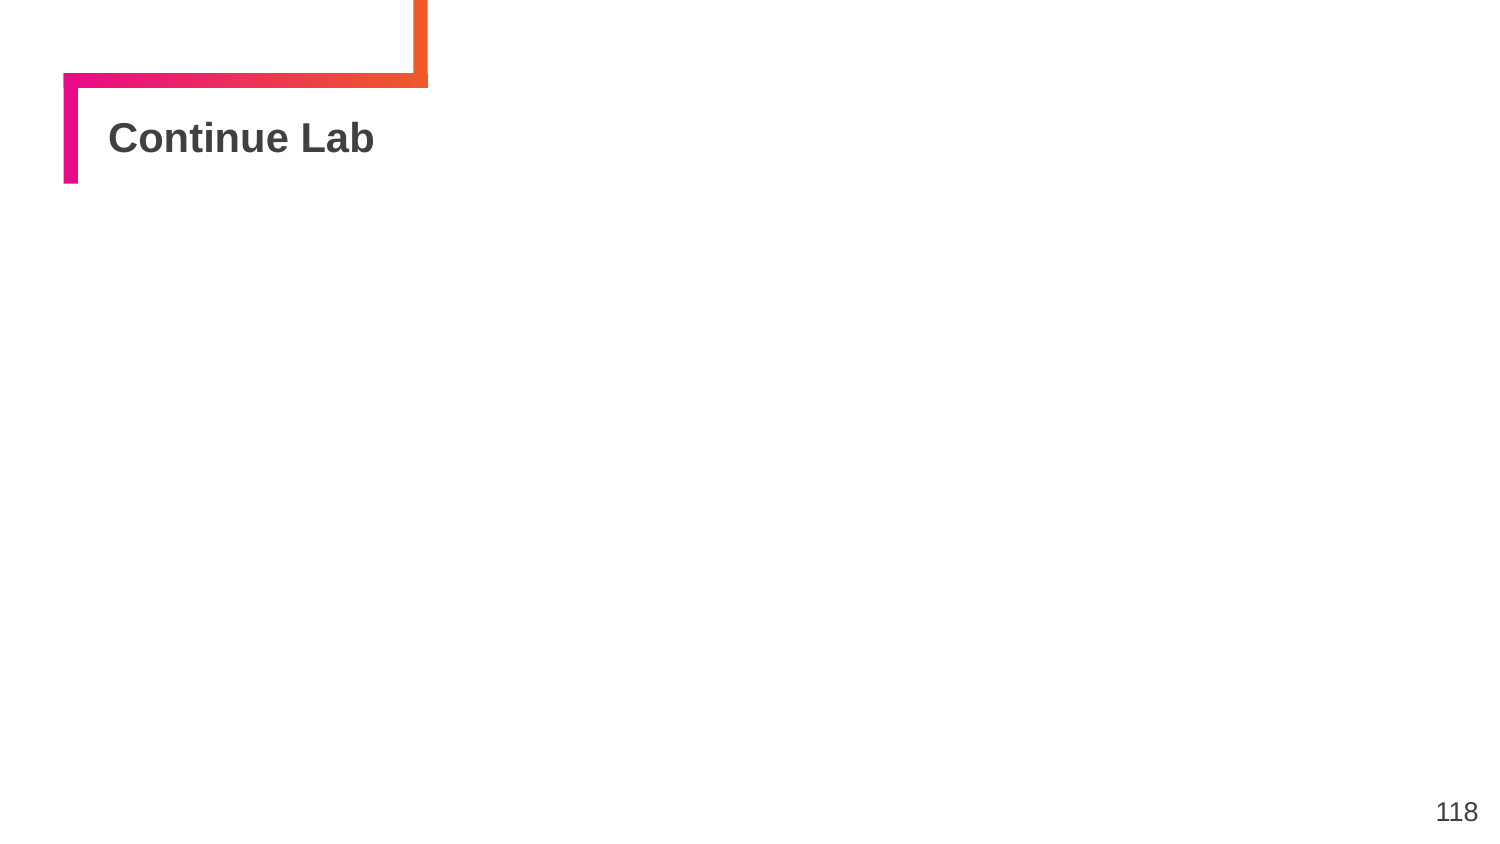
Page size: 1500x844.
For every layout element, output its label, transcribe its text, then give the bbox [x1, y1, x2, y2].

slide_number 118 [1403, 779, 1494, 844]
title Continue Lab [100, 117, 1455, 169]
